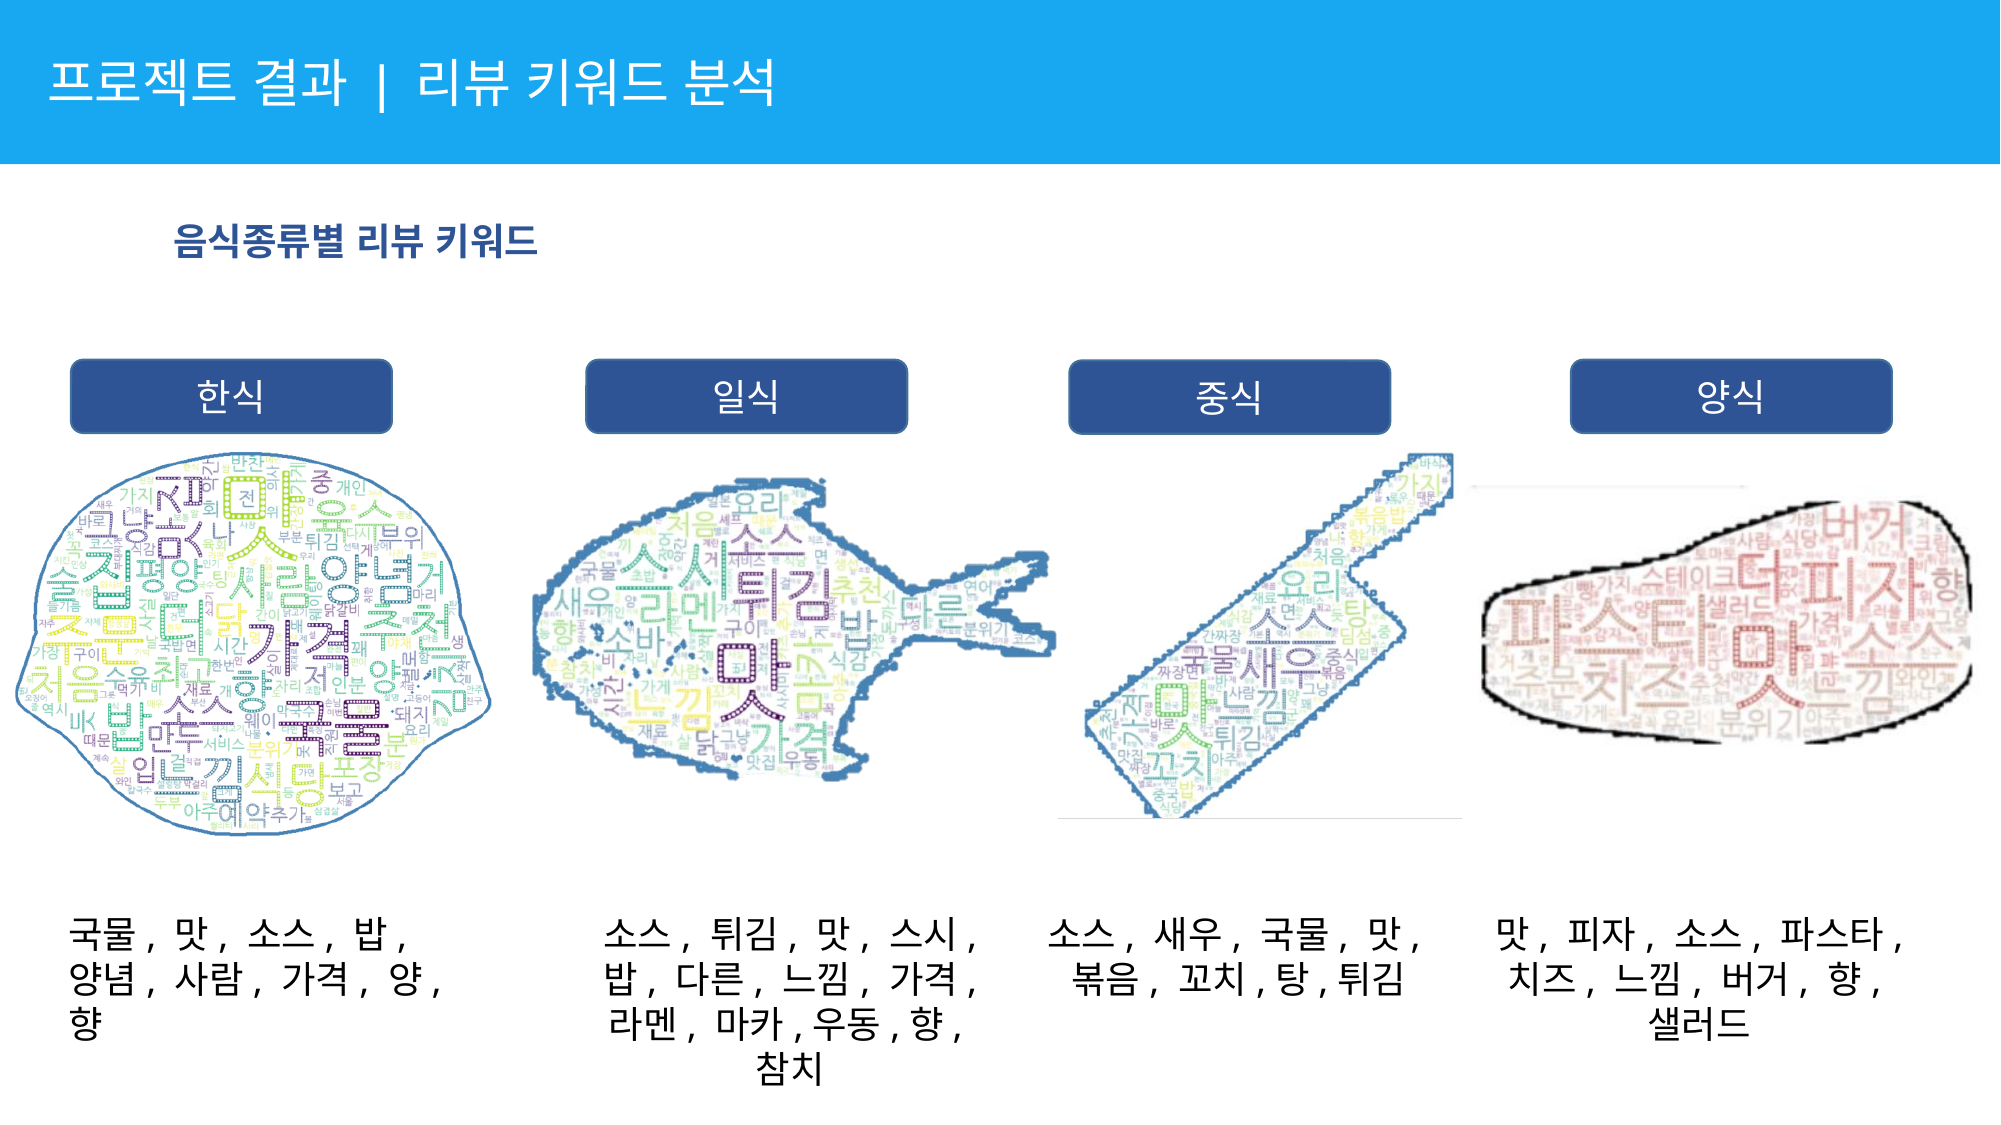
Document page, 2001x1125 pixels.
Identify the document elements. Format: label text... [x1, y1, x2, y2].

text_box 음식종류별 리뷰 키워드 [158, 210, 658, 271]
text_box 맛, 피자, 소스, 파스타, 치즈, 느낌, 버거, 향, 샐러드 [1476, 903, 1922, 1054]
text_box 한식 [70, 359, 392, 431]
text_box 소스, 새우, 국물, 맛, 볶음, 꼬치,탕,튀김 [1016, 903, 1462, 1009]
picture [0, 432, 2000, 855]
text_box [0, 0, 2000, 165]
text_box 국물, 맛, 소스, 밥, 양념, 사람, 가격, 양, 향 [53, 903, 499, 1054]
text_box 소스, 튀김, 맛, 스시, 밥, 다른, 느낌, 가격, 라멘, 마카,우동,향,참치 [567, 903, 1013, 1099]
text_box 일식 [586, 359, 908, 433]
text_box 중식 [1069, 360, 1391, 434]
text_box 프로젝트 결과 | 리뷰 키워드 분석 [32, 42, 1058, 121]
text_box 양식 [1570, 359, 1892, 433]
